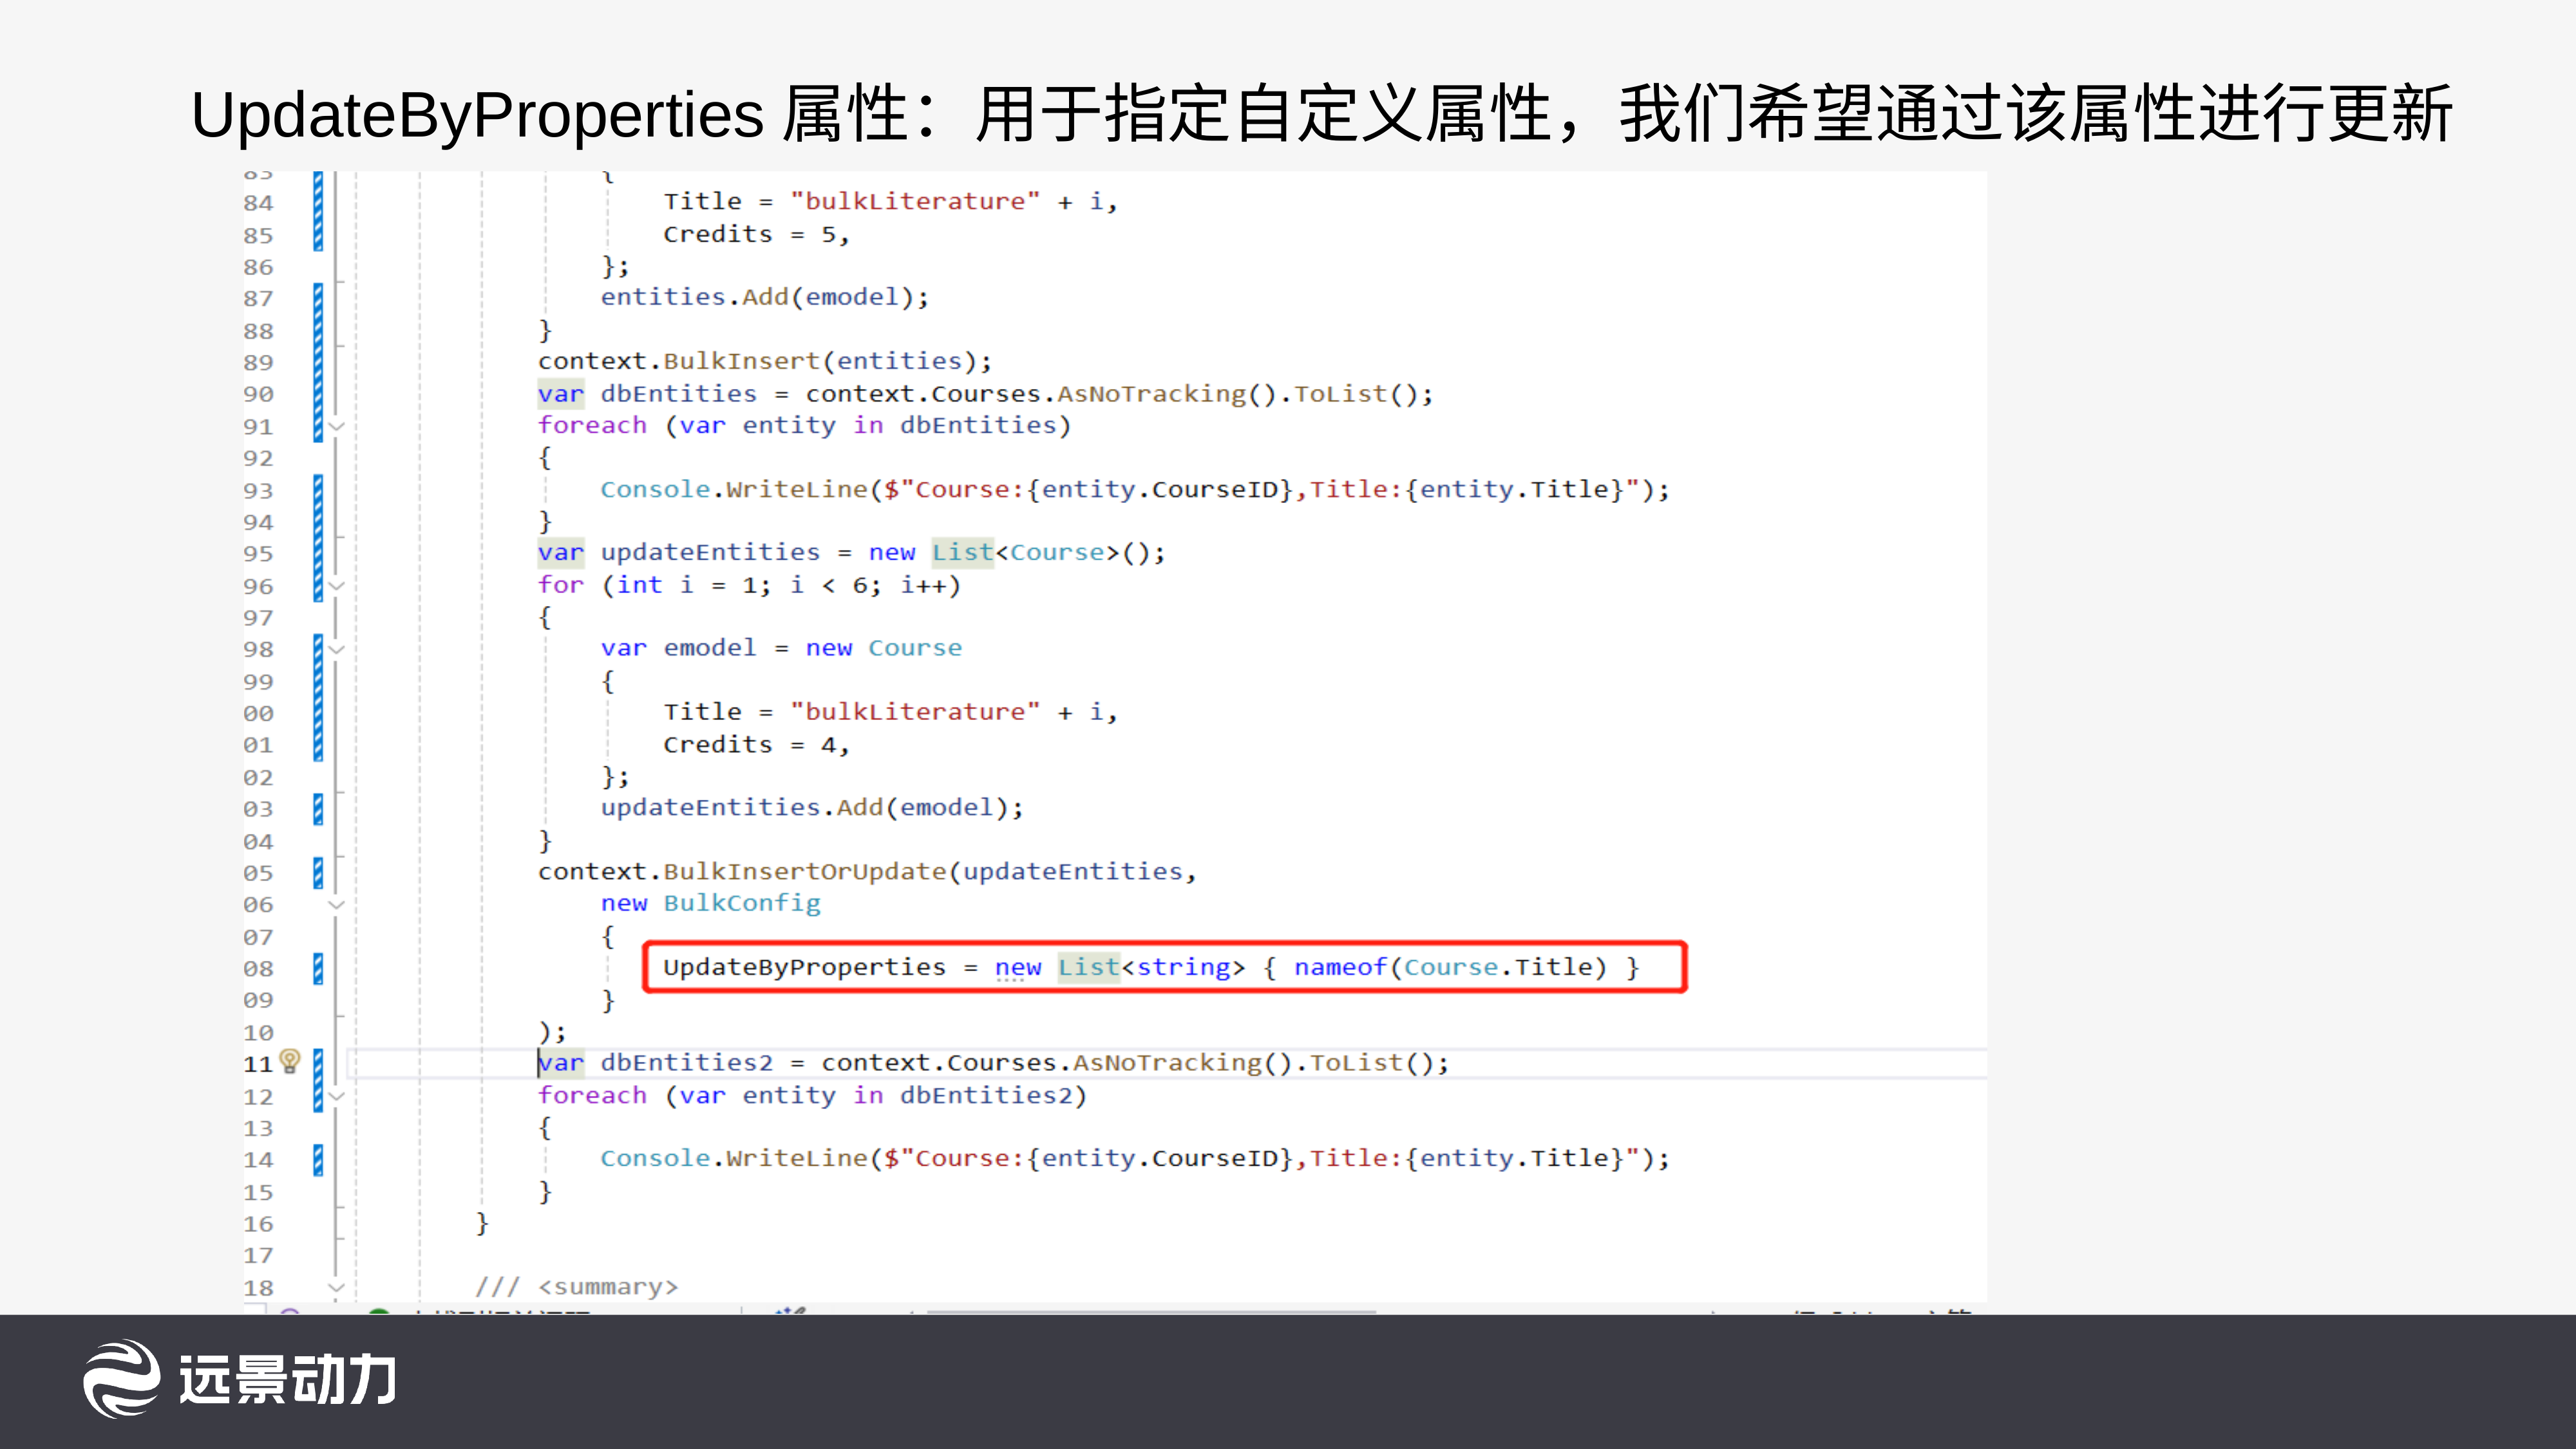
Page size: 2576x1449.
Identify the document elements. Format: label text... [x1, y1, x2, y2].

picture [0, 171, 1987, 1314]
text_box UpdateByProperties属性：用于指定自定义属性，我们希望通过该属性进行更新 [180, 68, 2500, 232]
